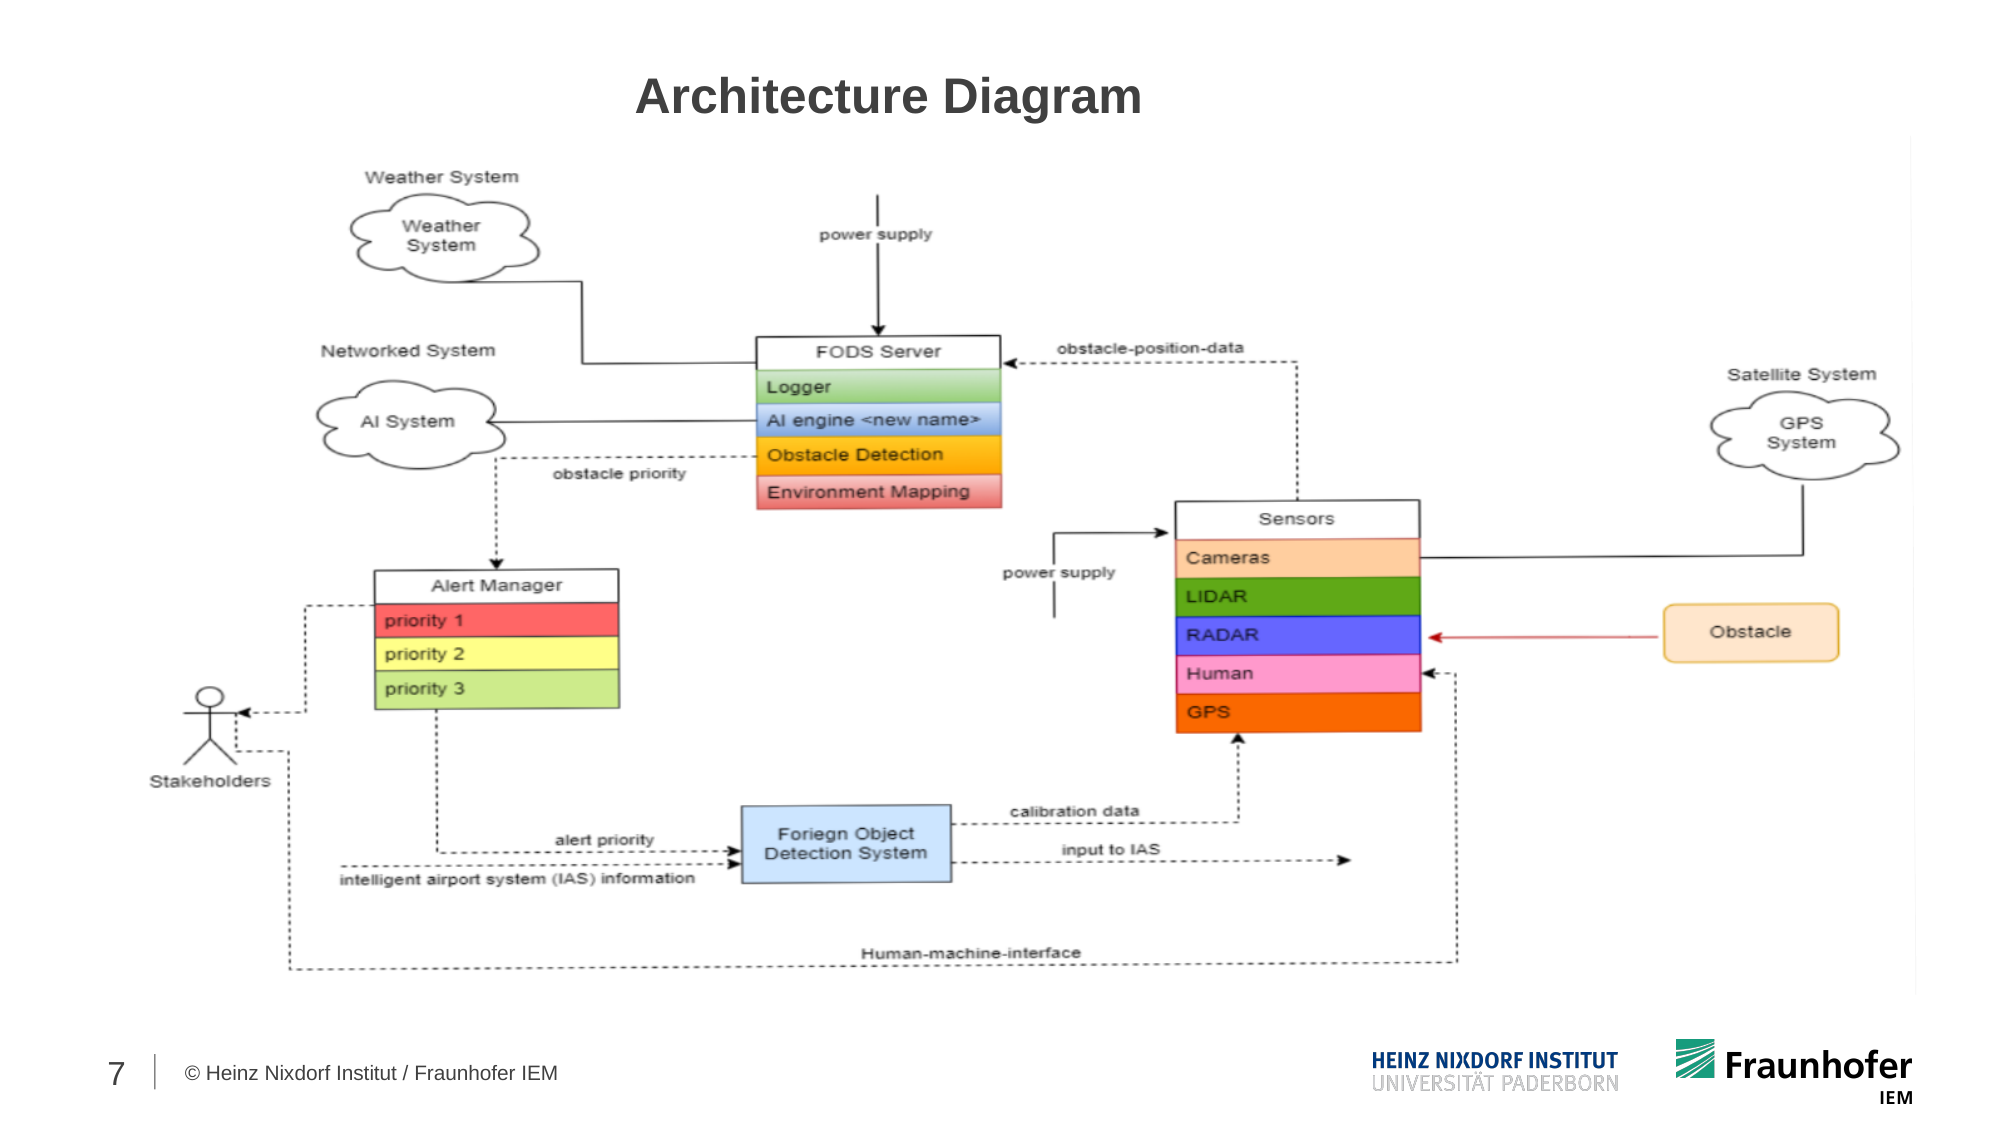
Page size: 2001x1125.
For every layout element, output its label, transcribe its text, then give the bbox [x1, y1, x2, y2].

footer © Heinz Nixdorf Institut / Fraunhofer IEM [184, 1048, 1000, 1096]
picture [1676, 1039, 1912, 1104]
slide_number 7 [88, 1048, 126, 1096]
picture [90, 135, 1917, 1006]
picture [1373, 1052, 1618, 1091]
title Architecture Diagram [88, 70, 1912, 136]
